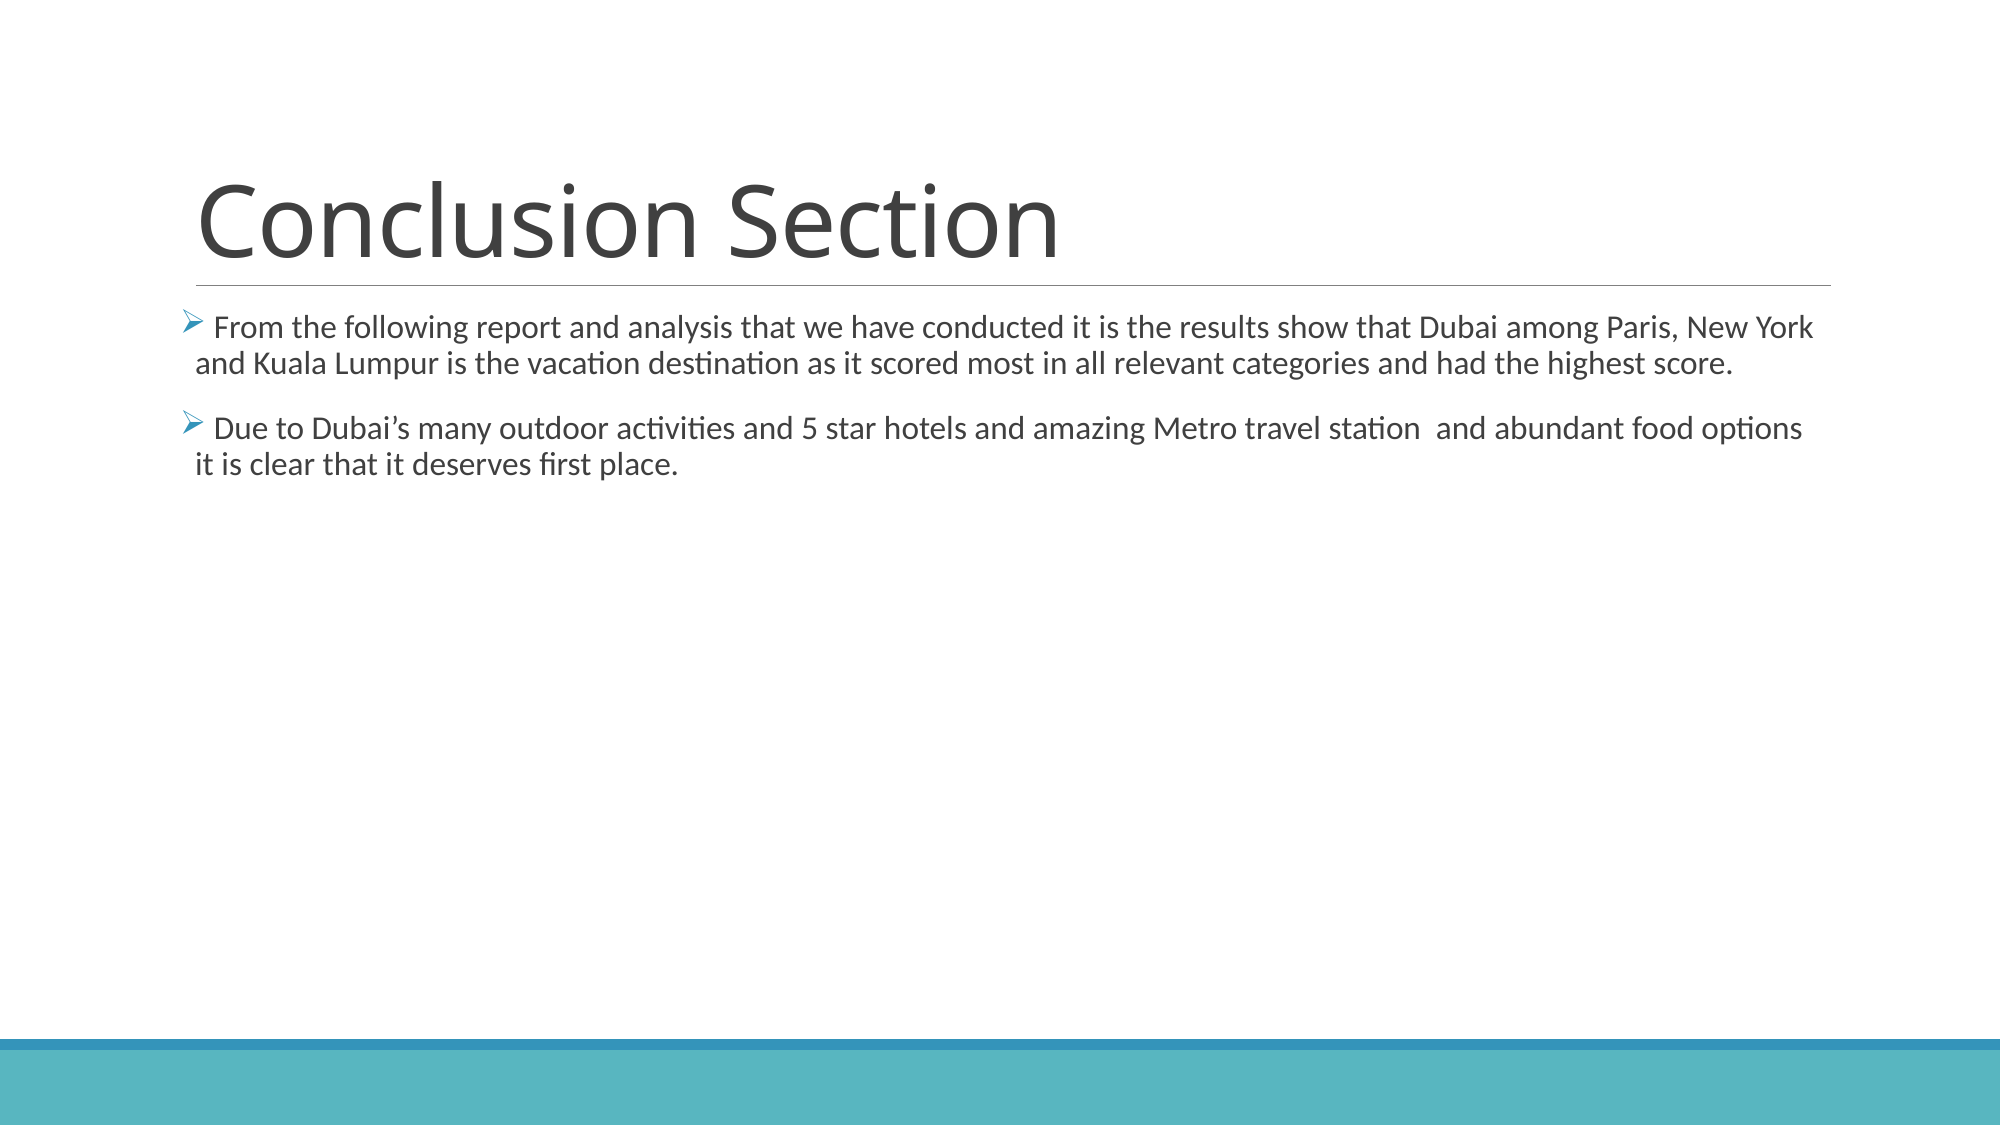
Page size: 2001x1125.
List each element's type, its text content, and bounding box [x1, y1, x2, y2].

list From the following report and analysis that we have conducted it is the results show that Dubai among Paris, New York and Kuala Lumpur is the vacation destination as it scored most in all relevant categories and had the highest score. Due to Dubai’s many outdoor activities and 5 star hotels and amazing Metro travel station and abundant food options it is clear that it deserves first place. [180, 302, 1830, 963]
title Conclusion Section [180, 47, 1830, 285]
